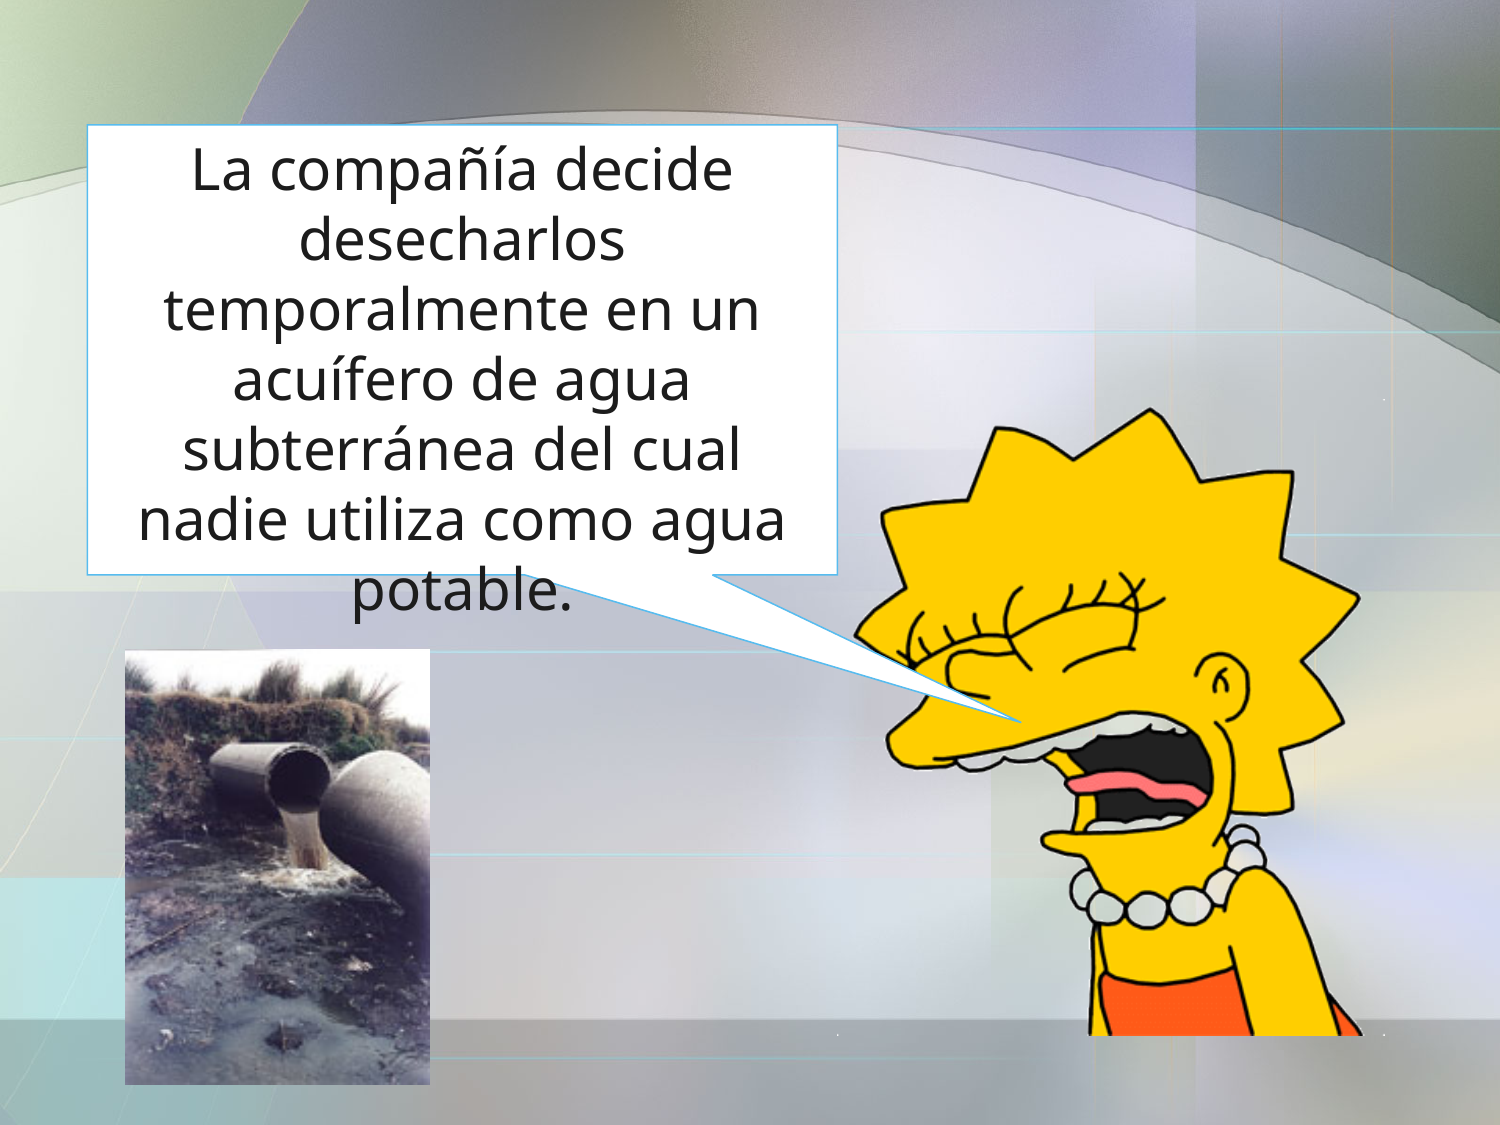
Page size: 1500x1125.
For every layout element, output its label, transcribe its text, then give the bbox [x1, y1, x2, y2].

text_box La compañía decide desecharlos temporalmente en un acuífero de agua subterránea del cual nadie utiliza como agua potable. [87, 124, 838, 667]
picture [0, 0, 1500, 1125]
